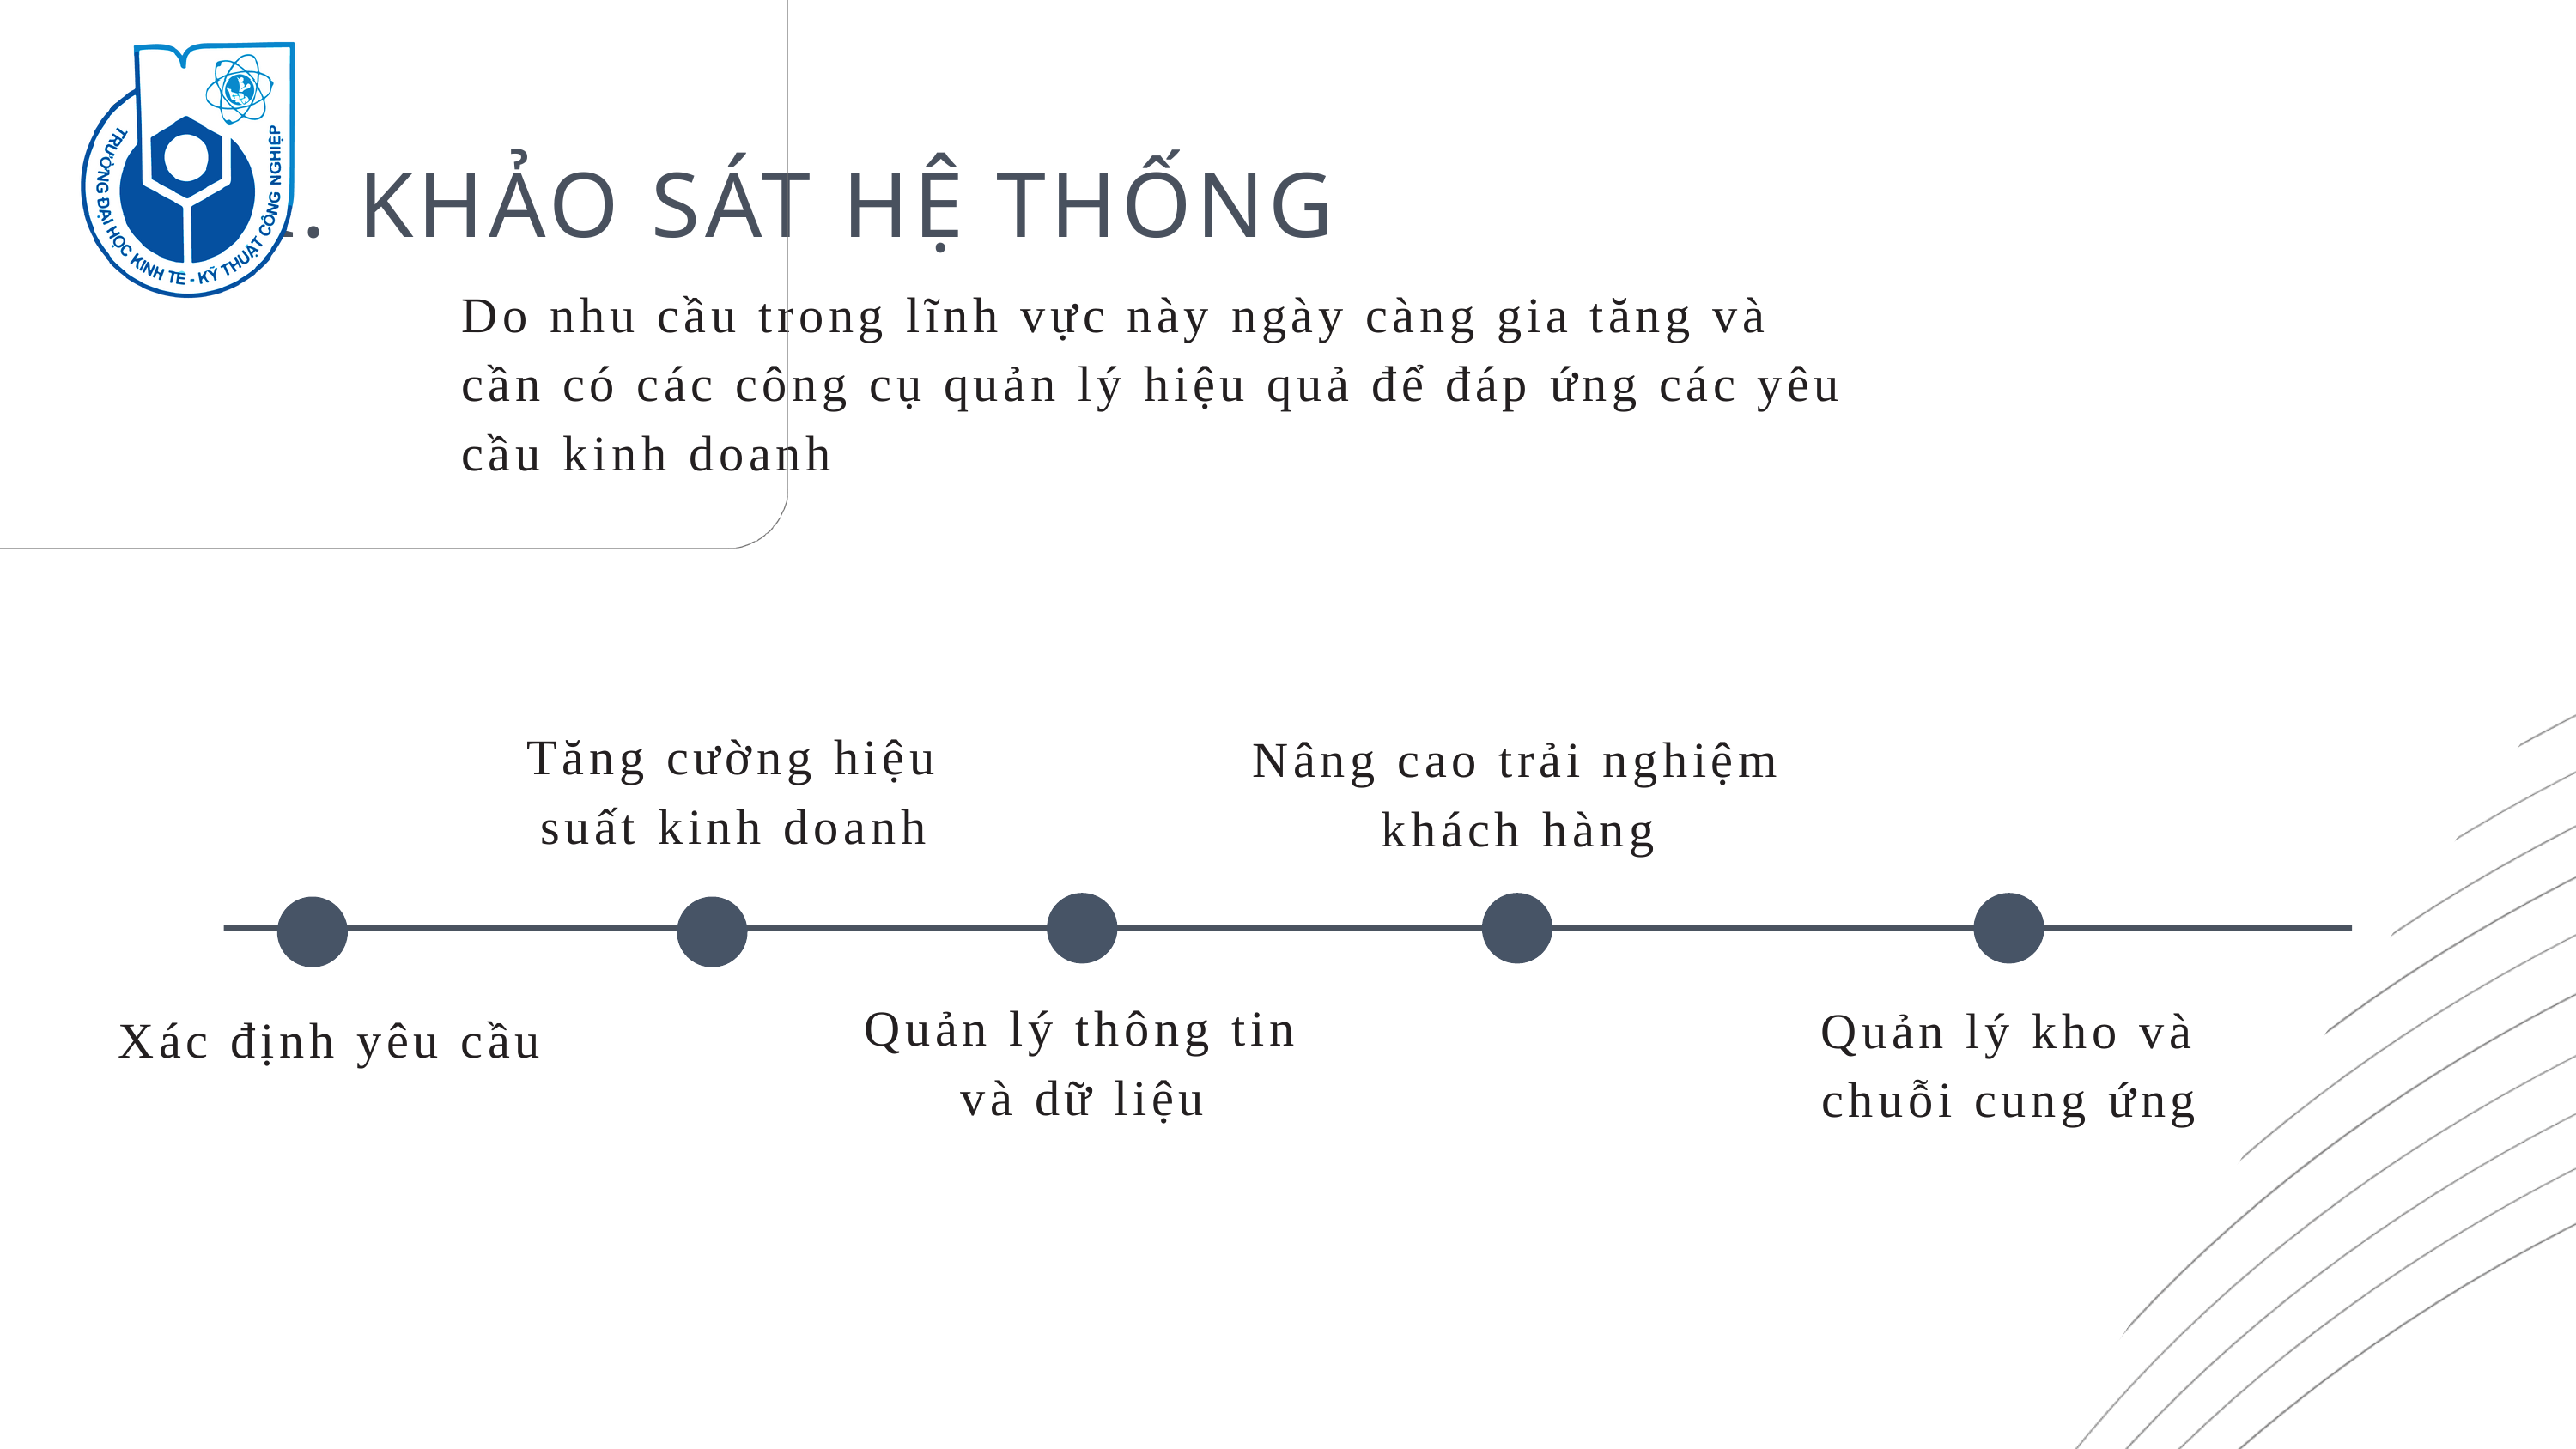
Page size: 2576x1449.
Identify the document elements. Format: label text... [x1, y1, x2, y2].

text_box [2045, 661, 2576, 1449]
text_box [677, 896, 748, 967]
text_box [1481, 892, 1553, 964]
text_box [276, 896, 349, 967]
text_box Do nhu cầu trong lĩnh vực này ngày càng gia tăng và cần có các công cụ quản lý hiệu quả để đáp ứng các yêu cầu kinh doanh [788, 273, 1862, 481]
text_box [0, 0, 788, 549]
text_box Tăng cường hiệu suất kinh doanh [489, 715, 977, 854]
text_box [29, 37, 351, 304]
text_box Nâng cao trải nghiệm khách hàng [1251, 718, 1785, 857]
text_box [1973, 892, 2044, 964]
text_box II. KHẢO SÁT HỆ THỐNG [788, 131, 1364, 255]
text_box Quản lý thông tin và dữ liệu [856, 986, 1309, 1125]
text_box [1046, 892, 1118, 964]
text_box Xác định yêu cầu [85, 998, 574, 1068]
text_box Quản lý kho và chuỗi cung ứng [1783, 989, 2235, 1128]
